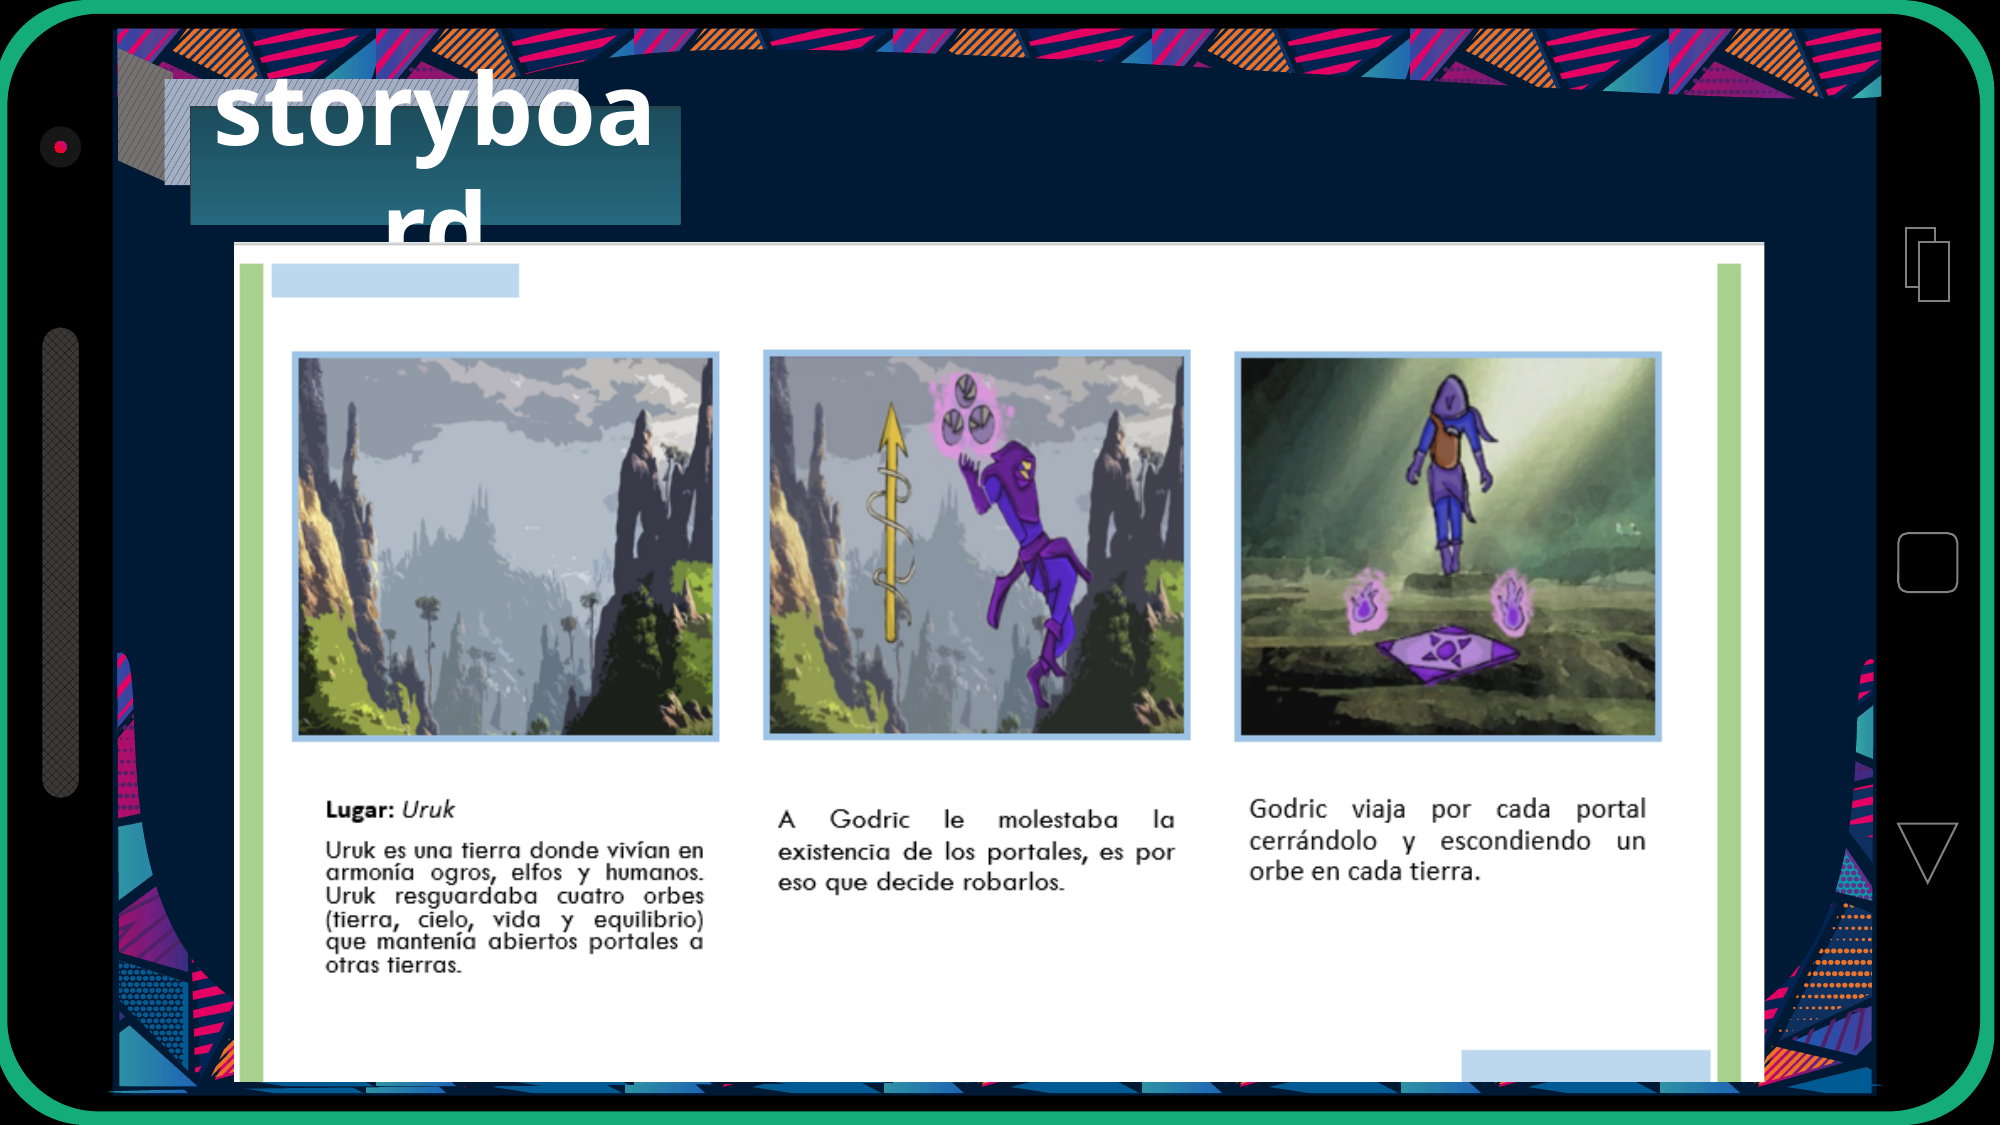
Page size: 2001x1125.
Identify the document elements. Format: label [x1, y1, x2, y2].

text_box [0, 0, 1995, 1125]
picture [234, 242, 1765, 1082]
text_box [118, 48, 681, 226]
